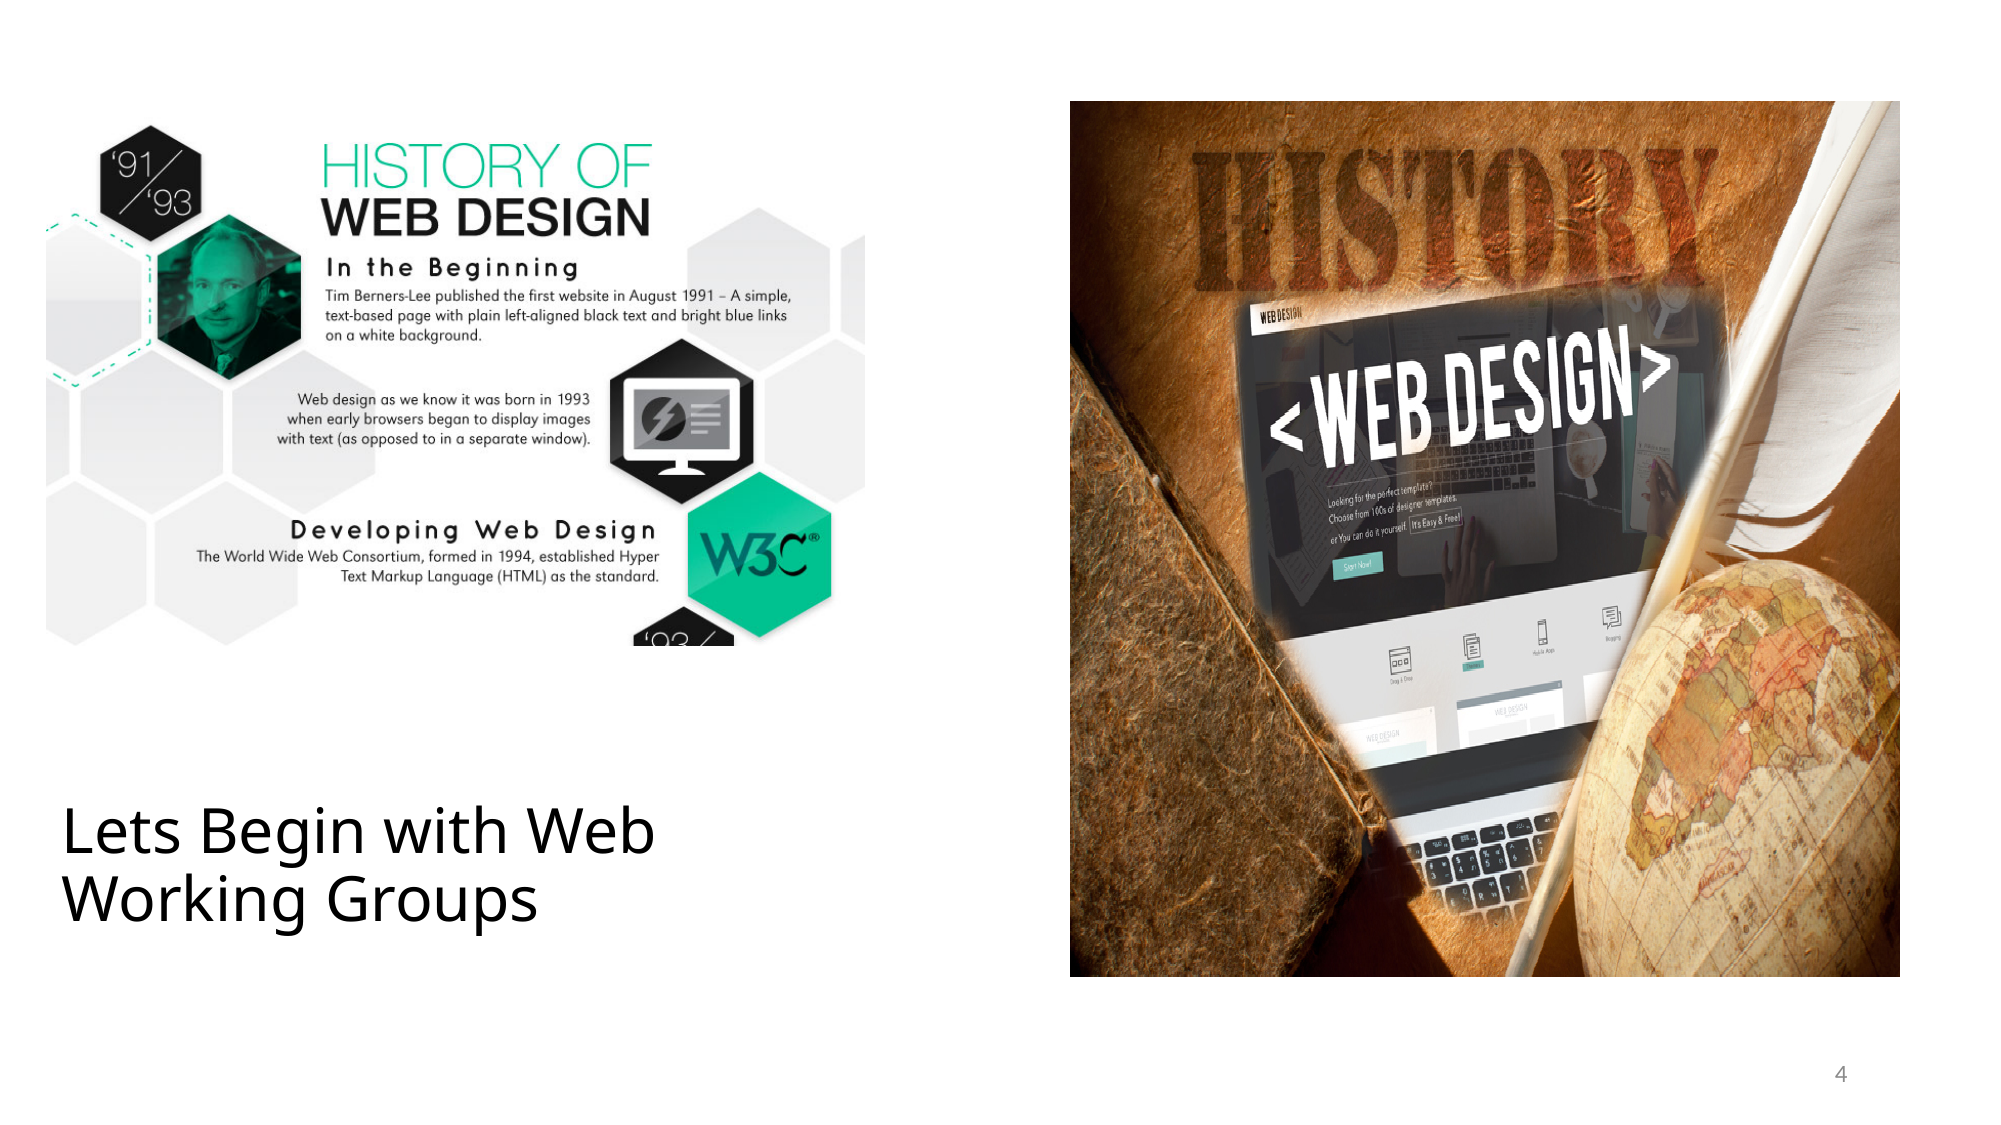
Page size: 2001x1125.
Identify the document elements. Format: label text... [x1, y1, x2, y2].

title Lets Begin with Web Working Groups [46, 758, 865, 977]
slide_number 4 [1412, 1042, 1863, 1103]
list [1070, 101, 1900, 977]
picture [46, 101, 865, 646]
